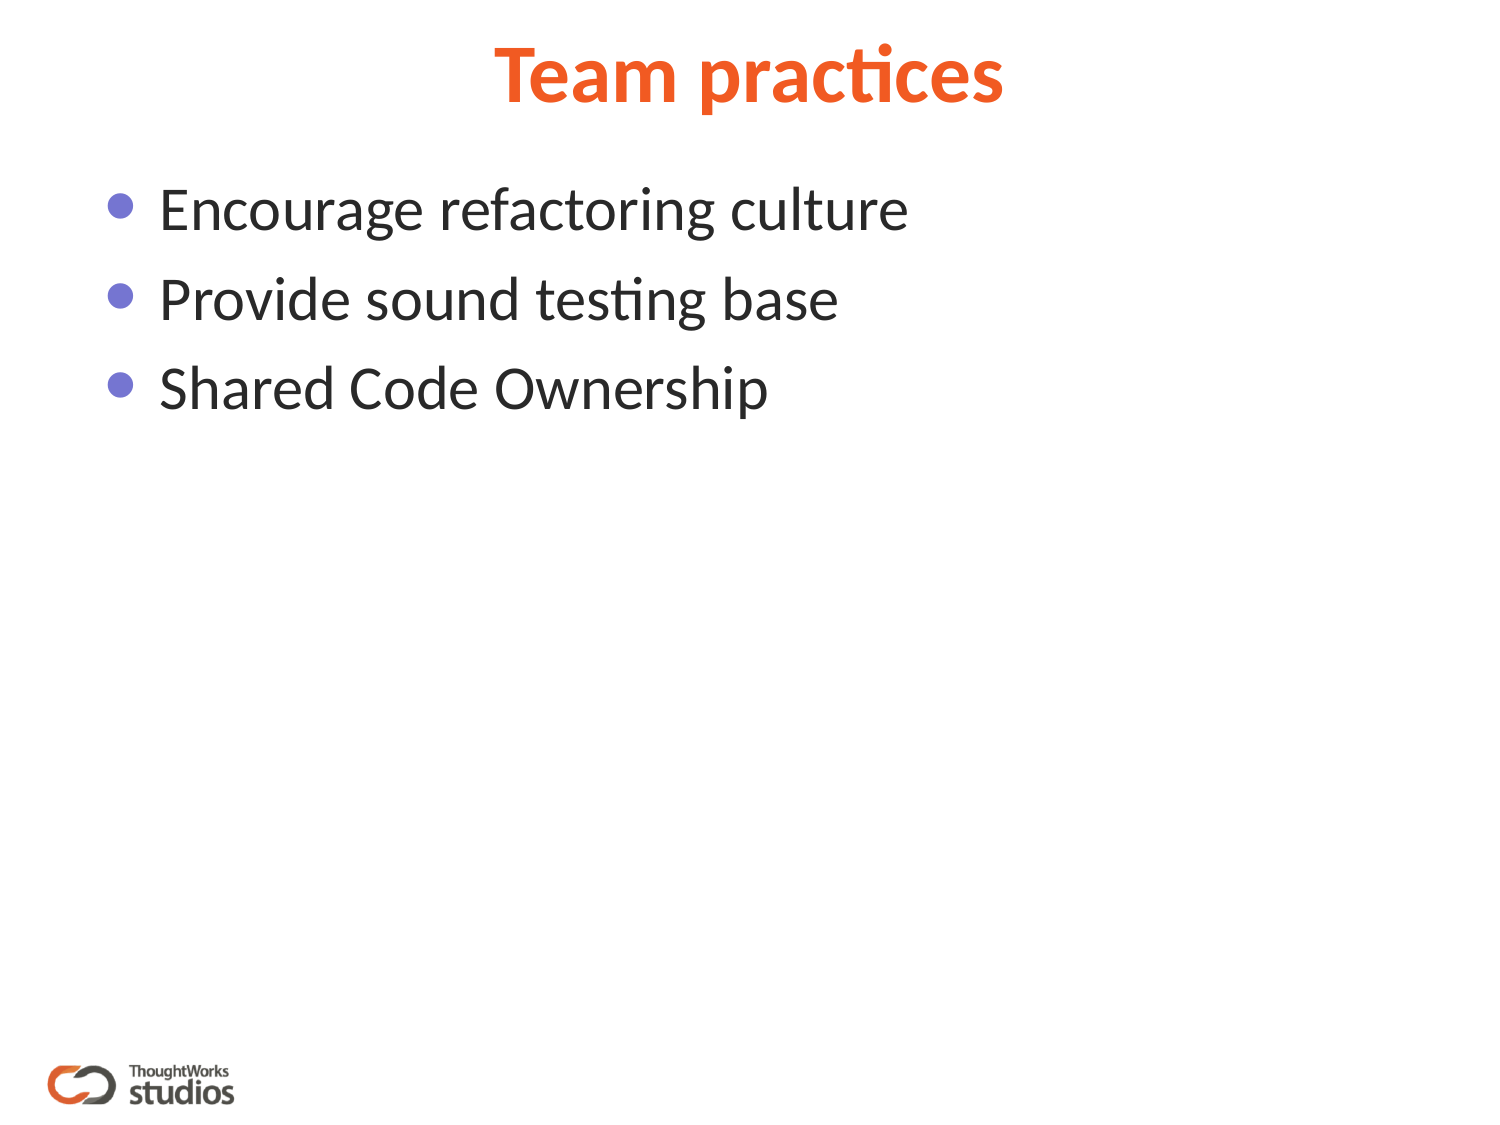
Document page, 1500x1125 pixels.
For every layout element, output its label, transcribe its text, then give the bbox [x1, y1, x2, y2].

picture [46, 1063, 235, 1105]
title Team practices [60, 0, 1440, 138]
list Encourage refactoring culture Provide sound testing base Shared Code Ownership [99, 163, 1405, 1022]
